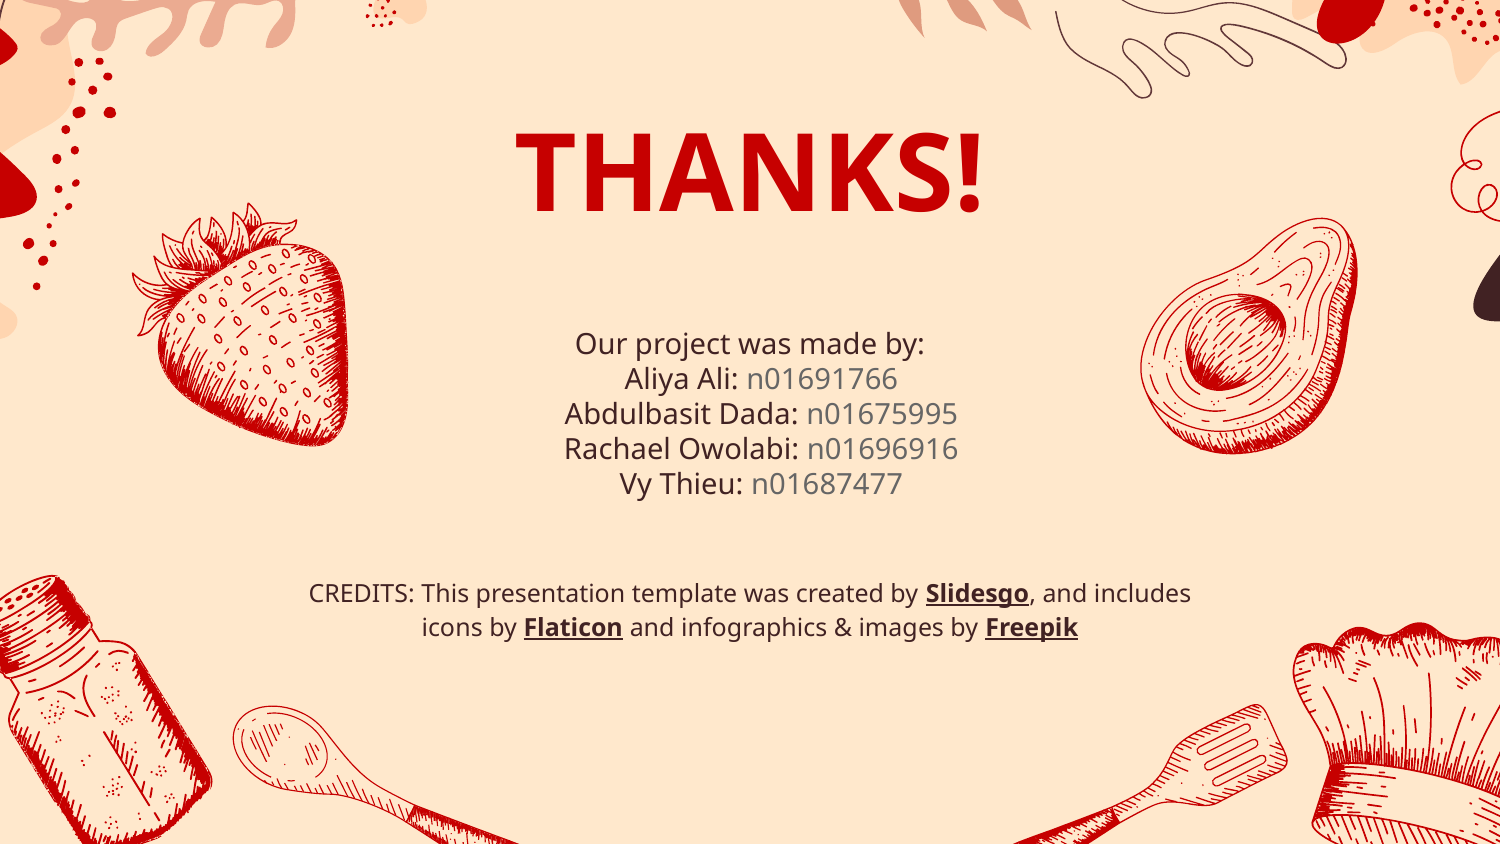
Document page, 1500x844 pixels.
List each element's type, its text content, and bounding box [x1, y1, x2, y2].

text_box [1137, 255, 1395, 441]
text_box [131, 202, 349, 447]
title THANKS! [398, 87, 1102, 244]
subtitle Our project was made by: Aliya Ali: n01691766 Abdulbasit Dada: n01675995 Rachael Owolabi: n01696916 Vy Thieu: n01687477 [397, 310, 1103, 534]
